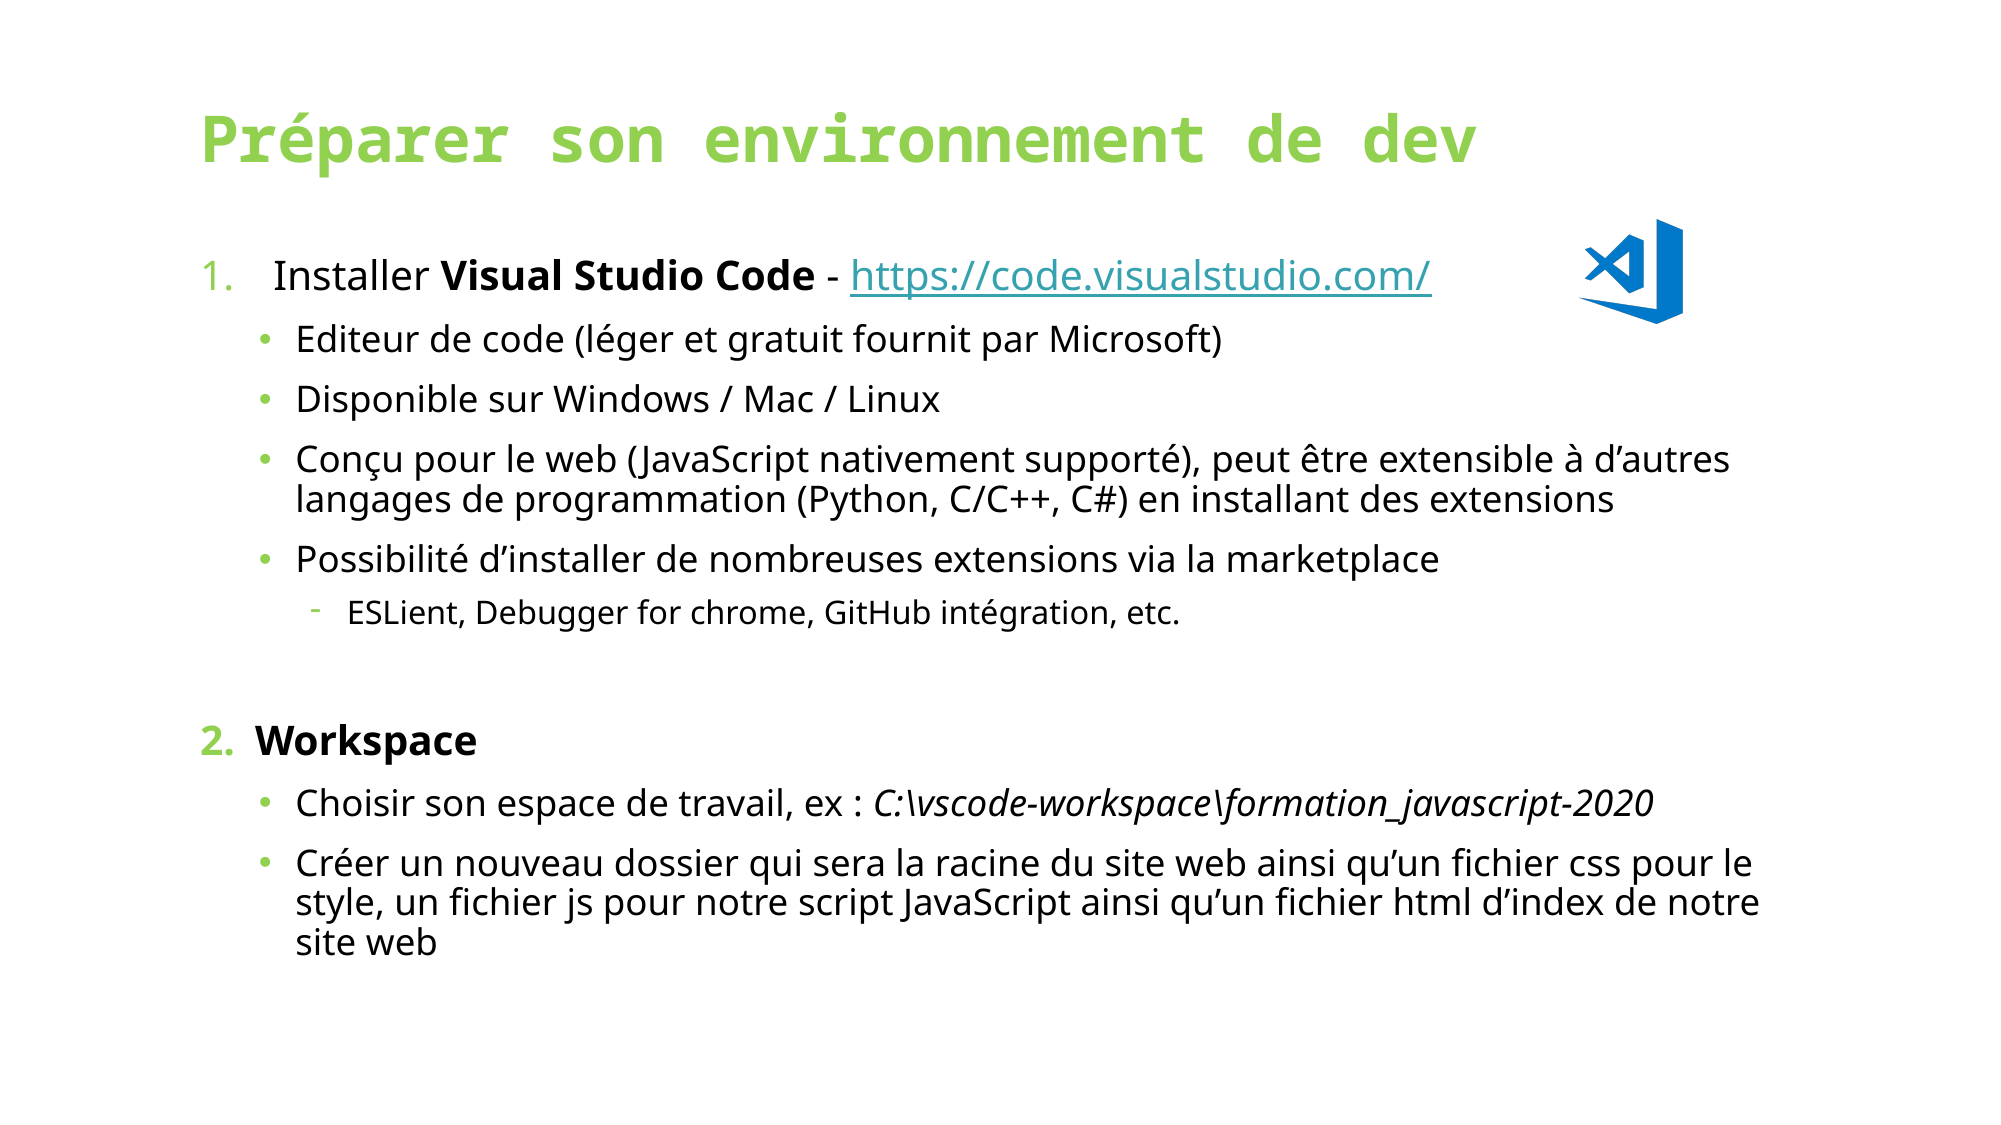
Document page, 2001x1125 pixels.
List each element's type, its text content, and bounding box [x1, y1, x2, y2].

title Préparer son environnement de dev [184, 81, 1683, 185]
picture [1578, 219, 1683, 324]
list Installer Visual Studio Code - https://code.visualstudio.com/ Editeur de code (léger et gratuit fournit par Microsoft) Disponible sur Windows / Mac / Linux Conçu pour le web (JavaScript nativement supporté), peut être extensible à d’autres langages de programmation (Python, C/C++, C#) en installant des extensions Possibilité d’installer de nombreuses extensions via la marketplace ESLient, Debugger for chrome, GitHub intégration, etc. Workspace Choisir son espace de travail, ex : C:\vscode-workspace\formation_javascript-2020 Créer un nouveau dossier qui sera la racine du site web ainsi qu’un fichier css pour le style, un fichier js pour notre script JavaScript ainsi qu’un fichier html d’index de notre site web [184, 243, 1827, 976]
